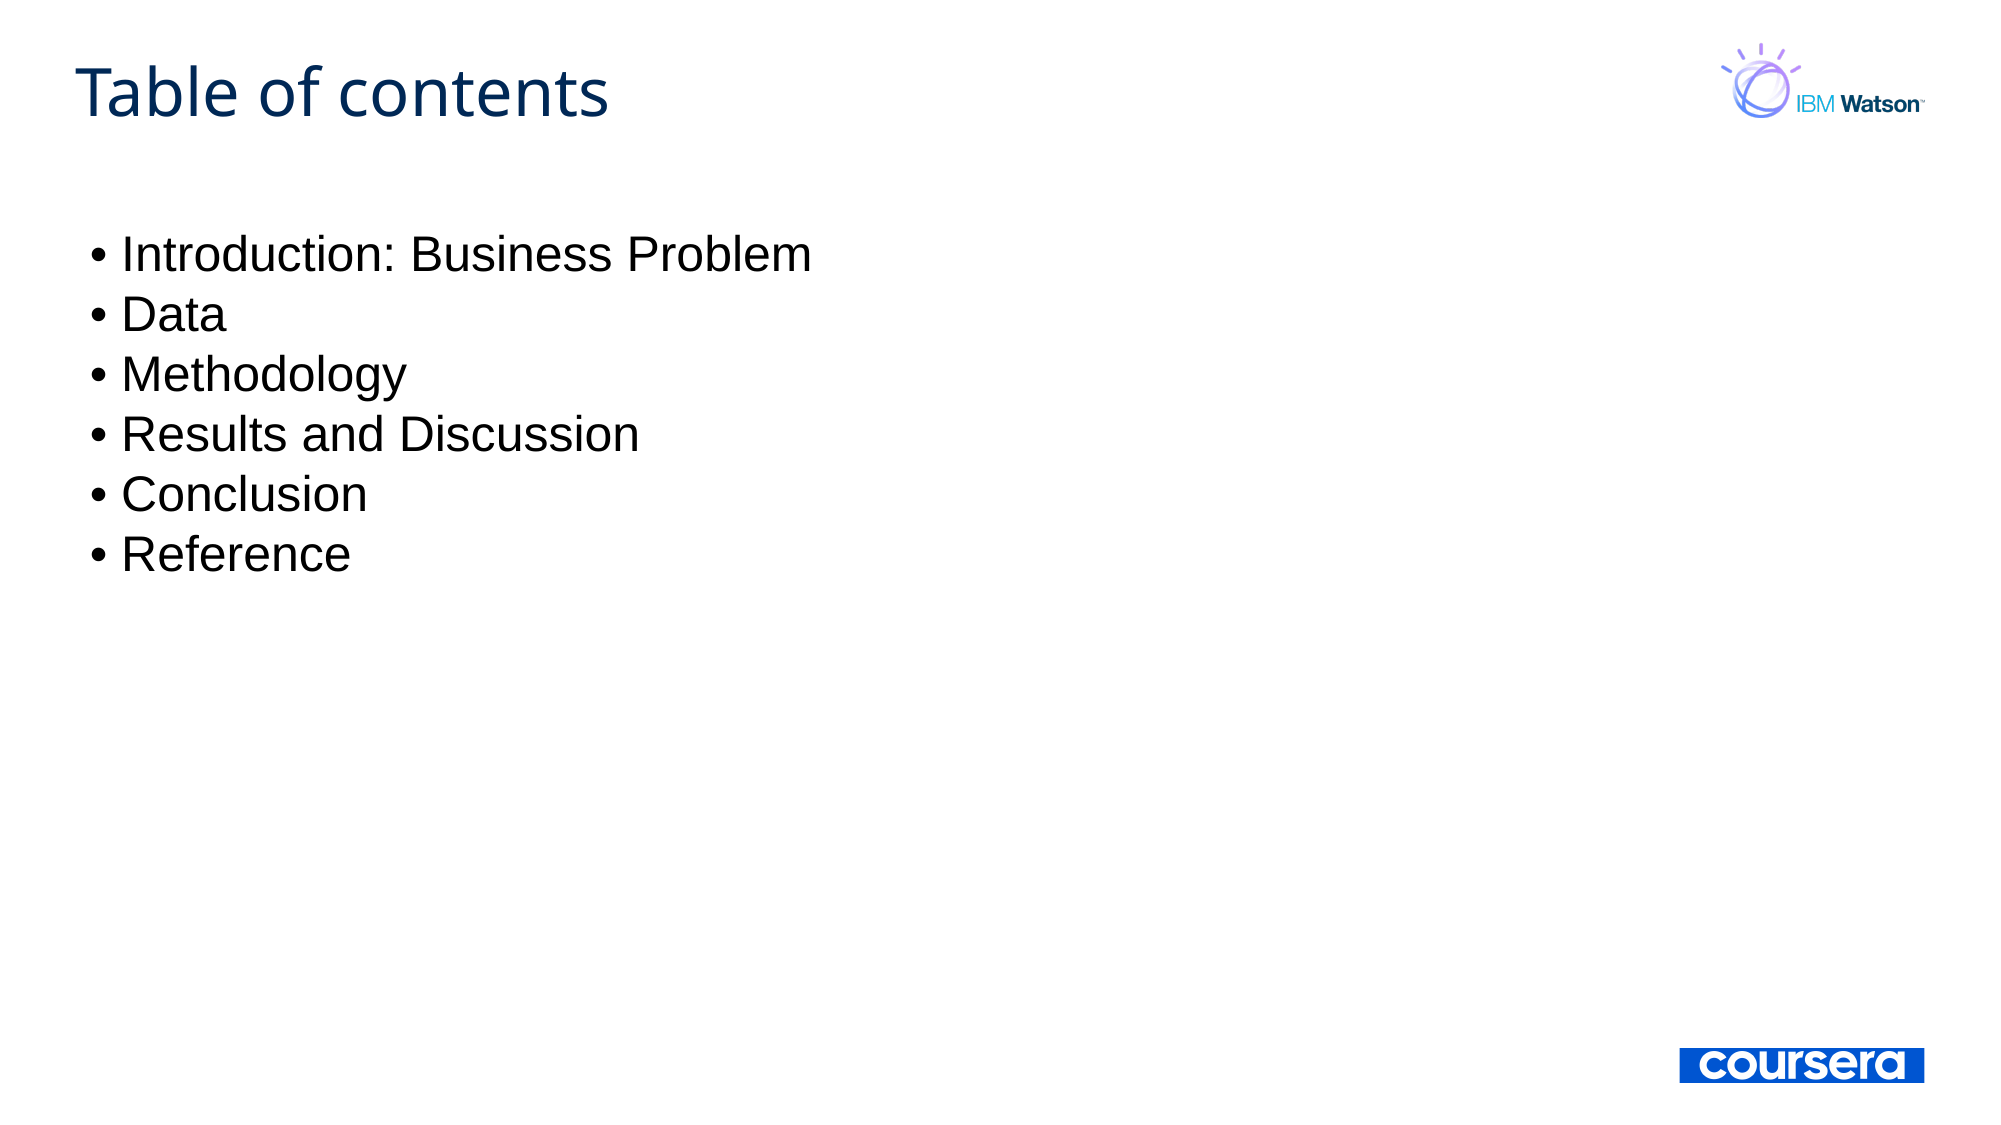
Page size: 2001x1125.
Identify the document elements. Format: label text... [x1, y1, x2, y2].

picture [1679, 1048, 1925, 1083]
text_box • Introduction: Business Problem • Data • Methodology • Results and Discussion • Conclusion • Reference [75, 214, 1809, 590]
picture [1721, 31, 1925, 59]
title Table of contents [75, 59, 1925, 134]
